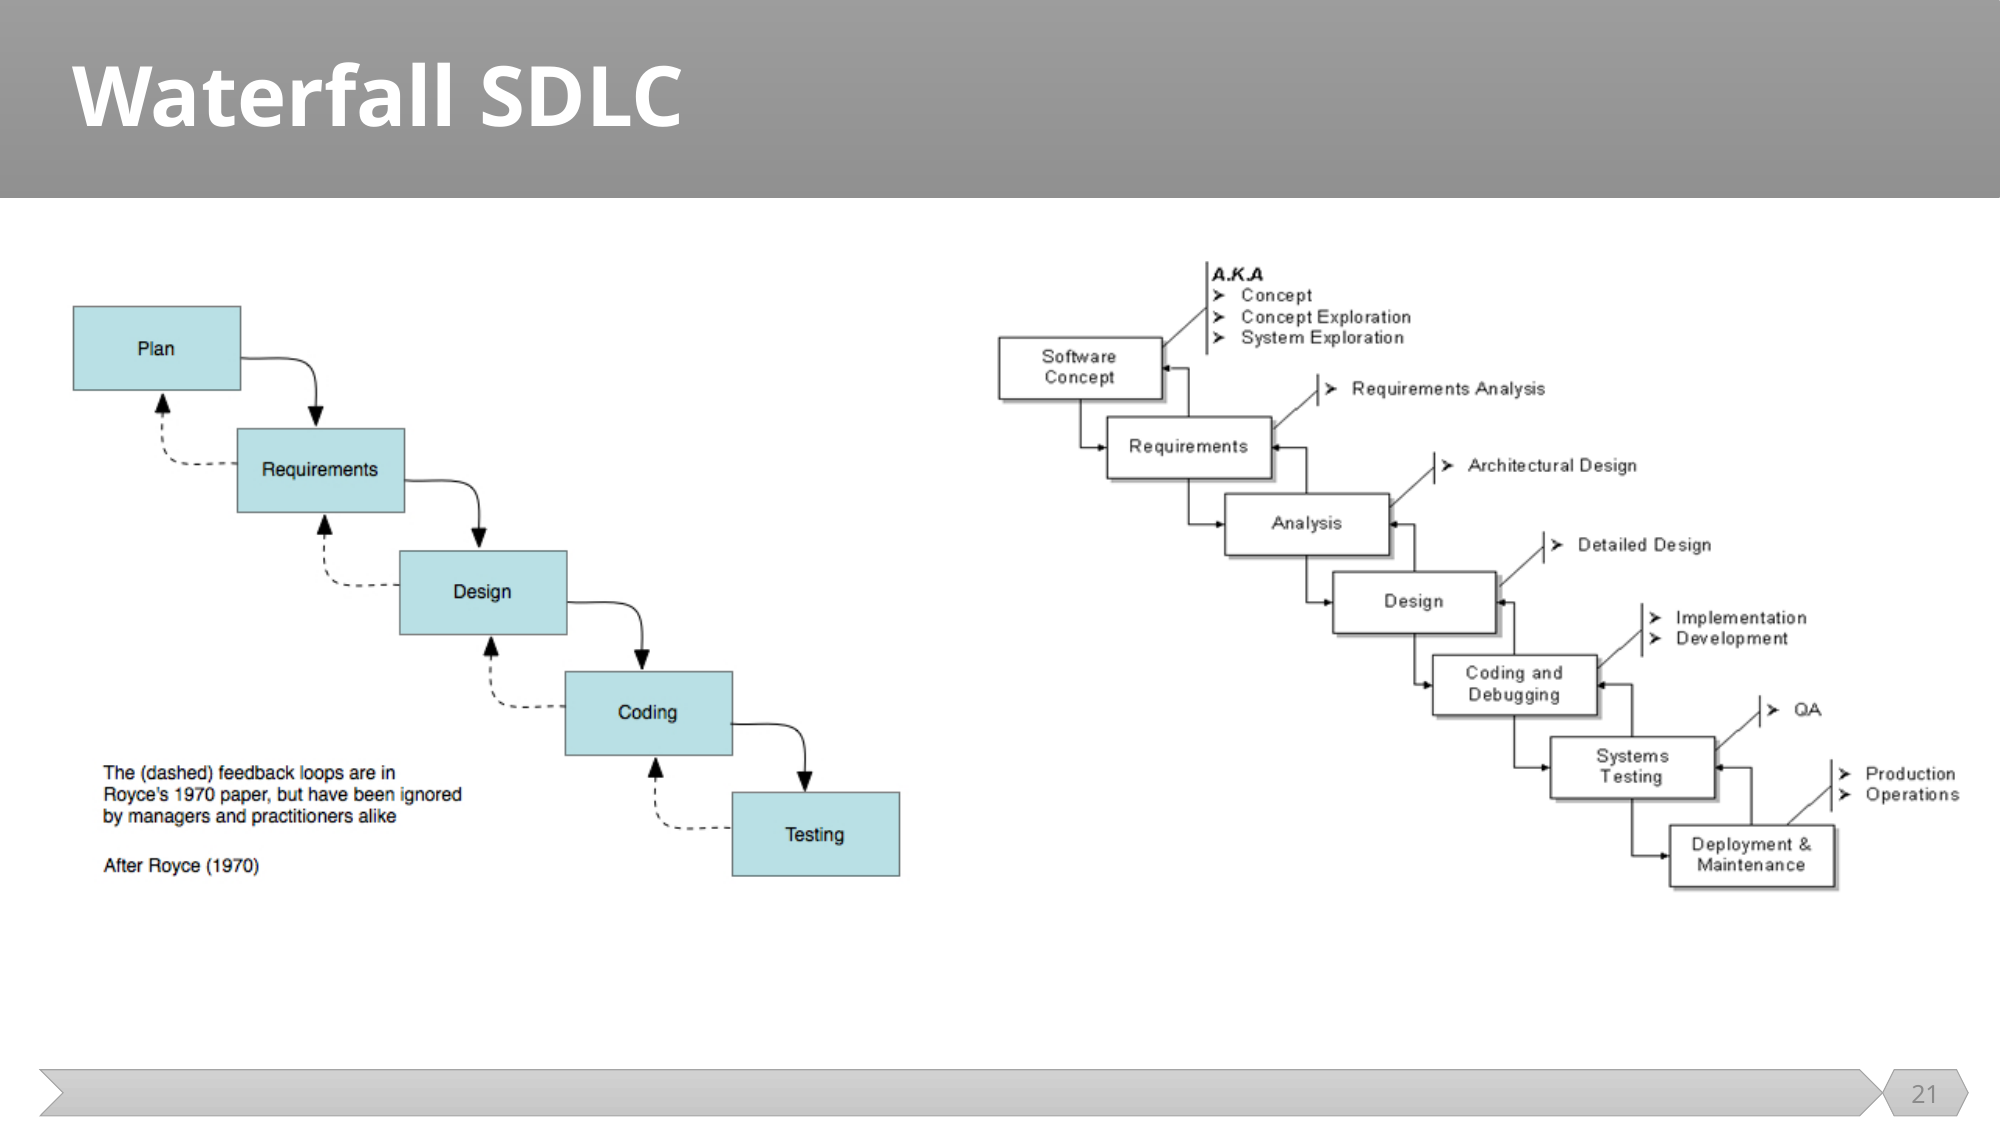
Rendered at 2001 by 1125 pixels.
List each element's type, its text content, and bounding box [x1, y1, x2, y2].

slide_number 21 [1882, 1065, 1969, 1125]
picture [996, 261, 1969, 895]
title Waterfall SDLC [56, 0, 1969, 199]
picture [56, 289, 916, 895]
